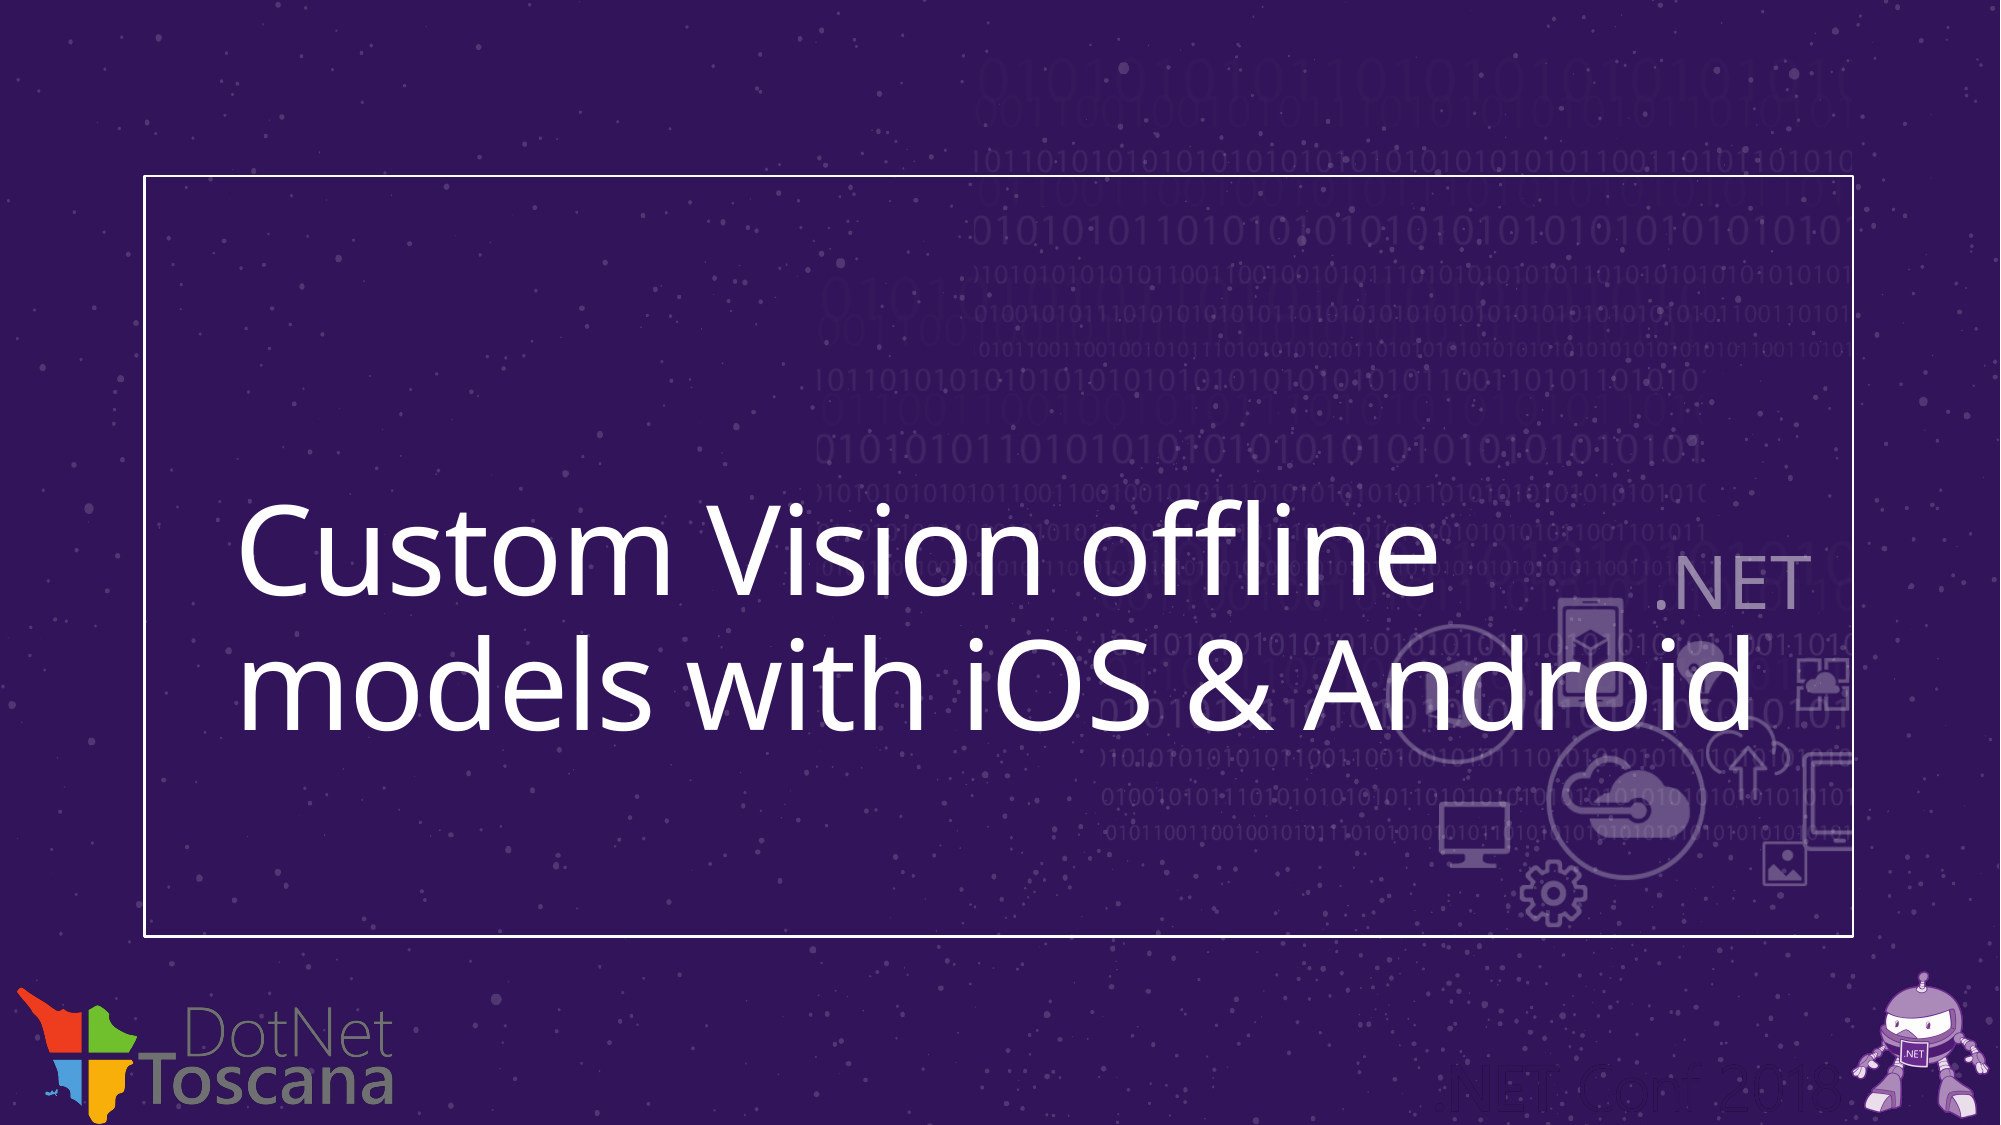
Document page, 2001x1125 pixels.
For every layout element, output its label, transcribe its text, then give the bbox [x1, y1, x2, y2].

picture [0, 0, 1999, 1125]
title Custom Vision offline models with iOS & Android [210, 472, 1853, 776]
